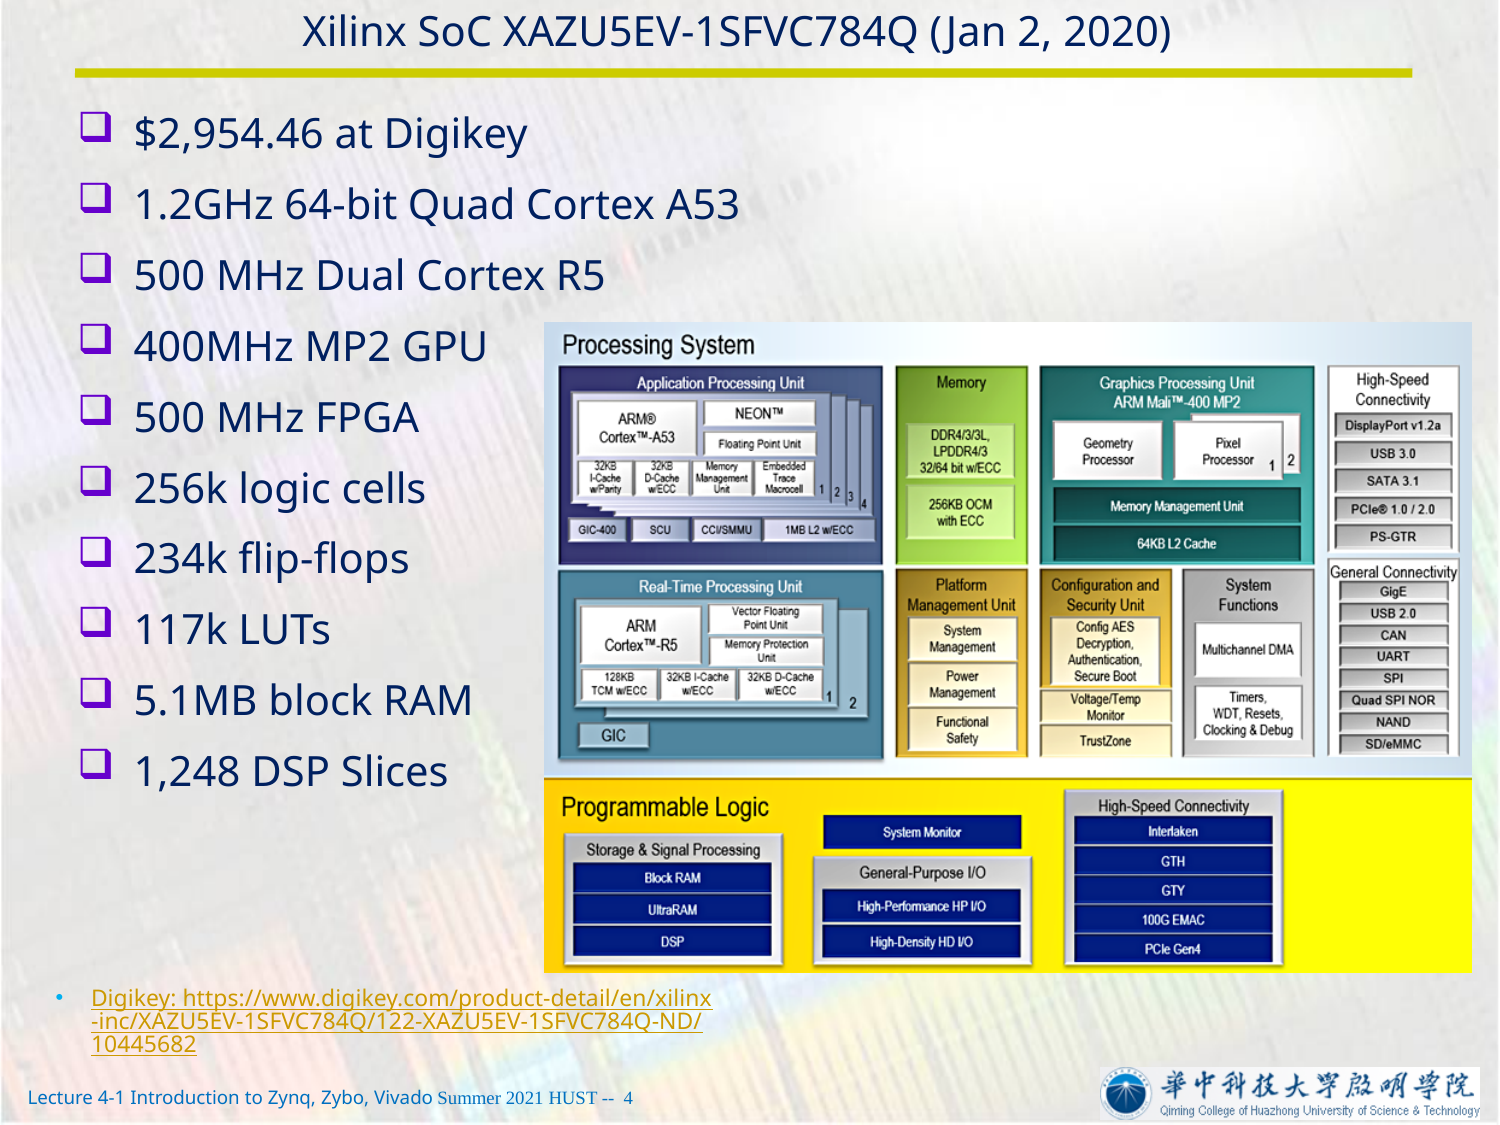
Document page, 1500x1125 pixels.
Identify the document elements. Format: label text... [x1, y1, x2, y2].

picture [0, 0, 1500, 1125]
list $2,954.46 at Digikey 1.2GHz 64-bit Quad Cortex A53 500 MHz Dual Cortex R5 400MHz MP2 GPU 500 MHz FPGA 256k logic cells 234k flip-flops 117k LUTs 5.1MB block RAM 1,248 DSP Slices [62, 980, 1450, 1060]
text_box Digikey: https://www.digikey.com/product-detail/en/xilinx-inc/XAZU5EV-1SFVC784Q/122-XAZU5EV-1SFVC784Q-ND/10445682 [40, 976, 729, 1023]
list $2,954.46 at Digikey 1.2GHz 64-bit Quad Cortex A53 500 MHz Dual Cortex R5 400MHz MP2 GPU 500 MHz FPGA 256k logic cells 234k flip-flops 117k LUTs 5.1MB block RAM 1,248 DSP Slices [62, 99, 1450, 976]
title Xilinx SoC XAZU5EV-1SFVC784Q (Jan 2, 2020) [24, 4, 1450, 66]
